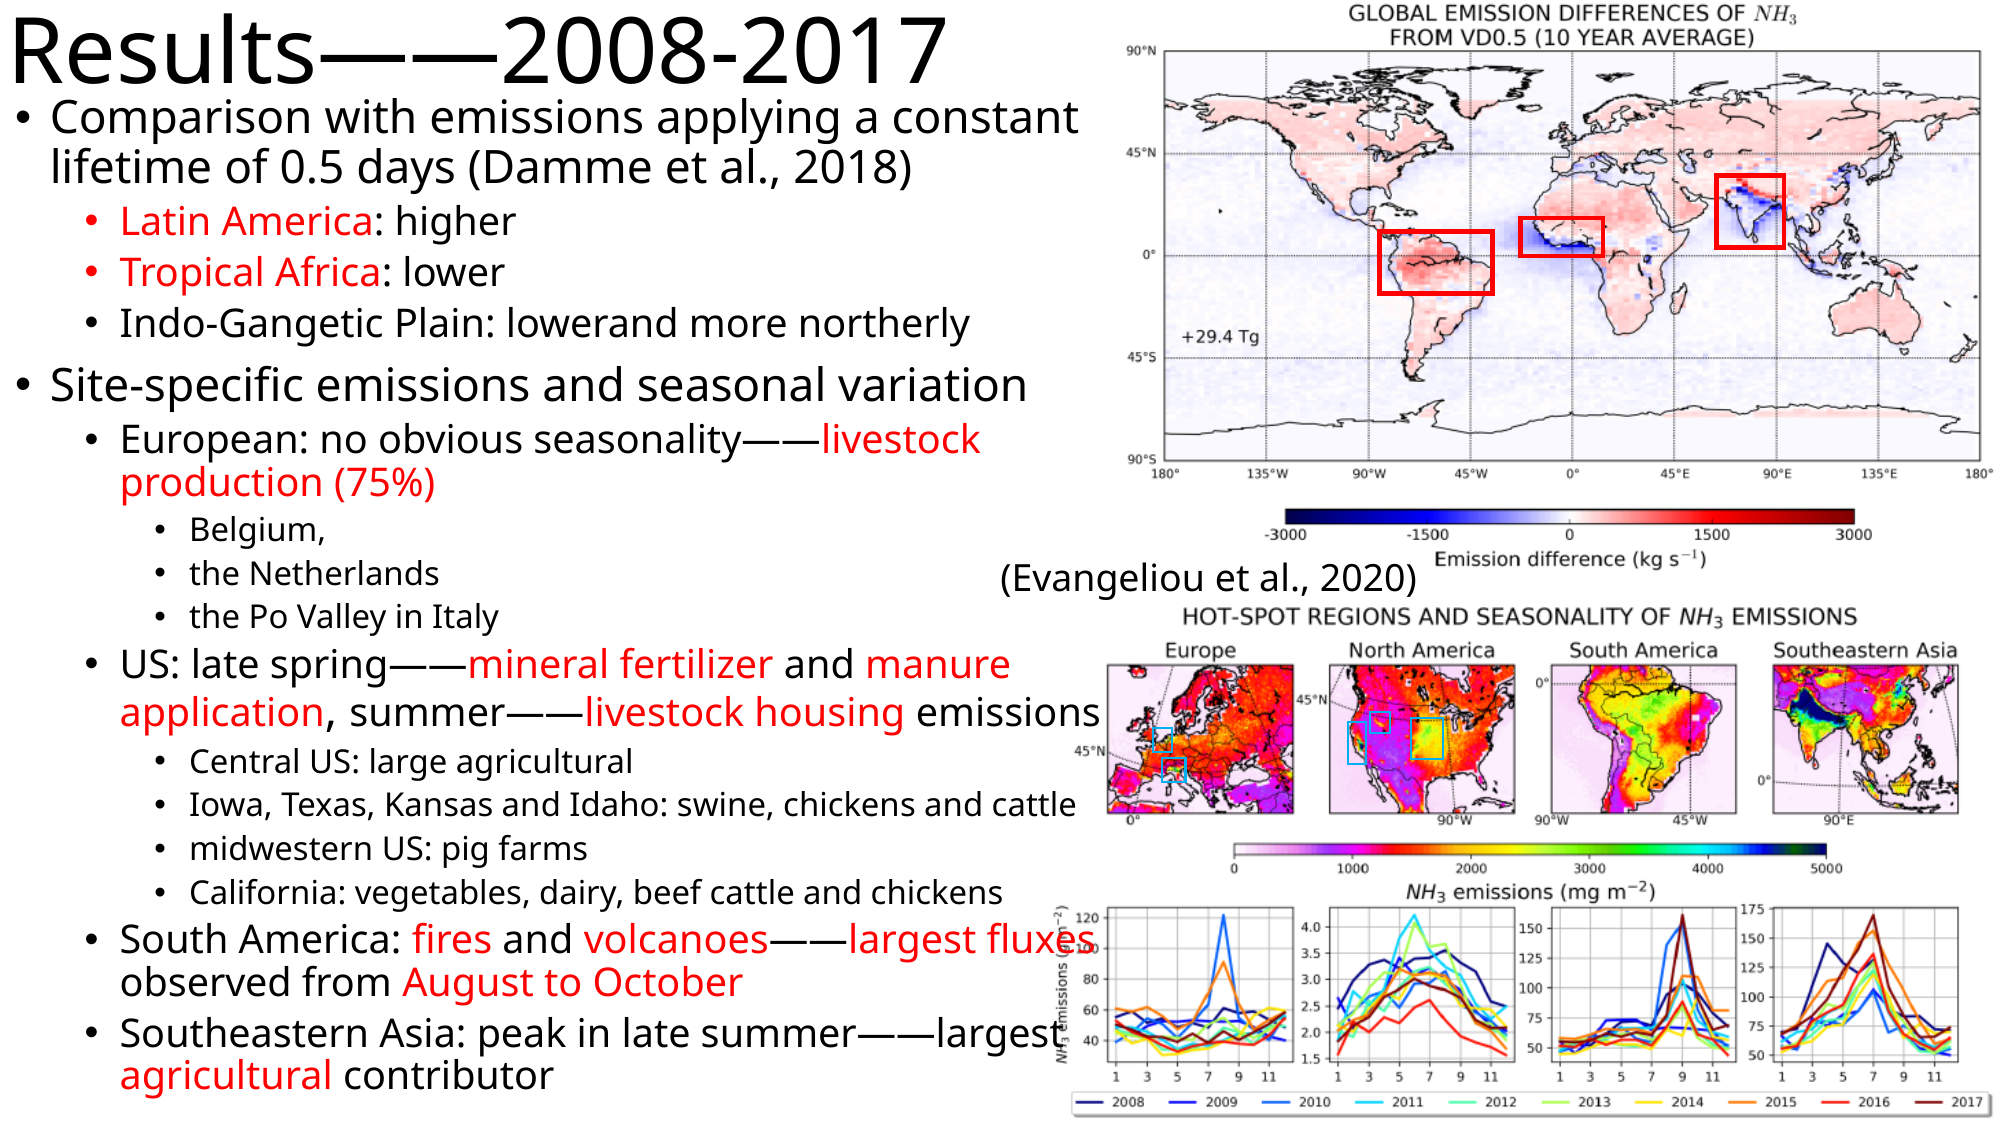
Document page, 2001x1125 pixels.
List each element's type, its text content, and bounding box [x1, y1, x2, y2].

text_box (Evangeliou et al., 2020) [985, 546, 1433, 607]
title Results——2008-2017 [0, 0, 1121, 86]
picture [1048, 595, 2000, 1125]
list Comparison with emissions applying a constant lifetime of 0.5 days (Damme et al., 2018) Latin America: higher Tropical Africa: lower Indo-Gangetic Plain: lowerand more northerly Site-specific emissions and seasonal variation European: no obvious seasonality——livestock production (75%) Belgium, the Netherlands the Po Valley in Italy US: late spring——mineral fertilizer and manure application, summer——livestock housing emissions Central US: large agricultural Iowa, Texas, Kansas and Idaho: swine, chickens and cattle midwestern US: pig farms California: vegetables, dairy, beef cattle and chickens South America: fires and volcanoes——largest fluxes observed from August to October Southeastern Asia: peak in late summer——largest agricultural contributor [0, 86, 1121, 1125]
picture [1121, 0, 2000, 575]
